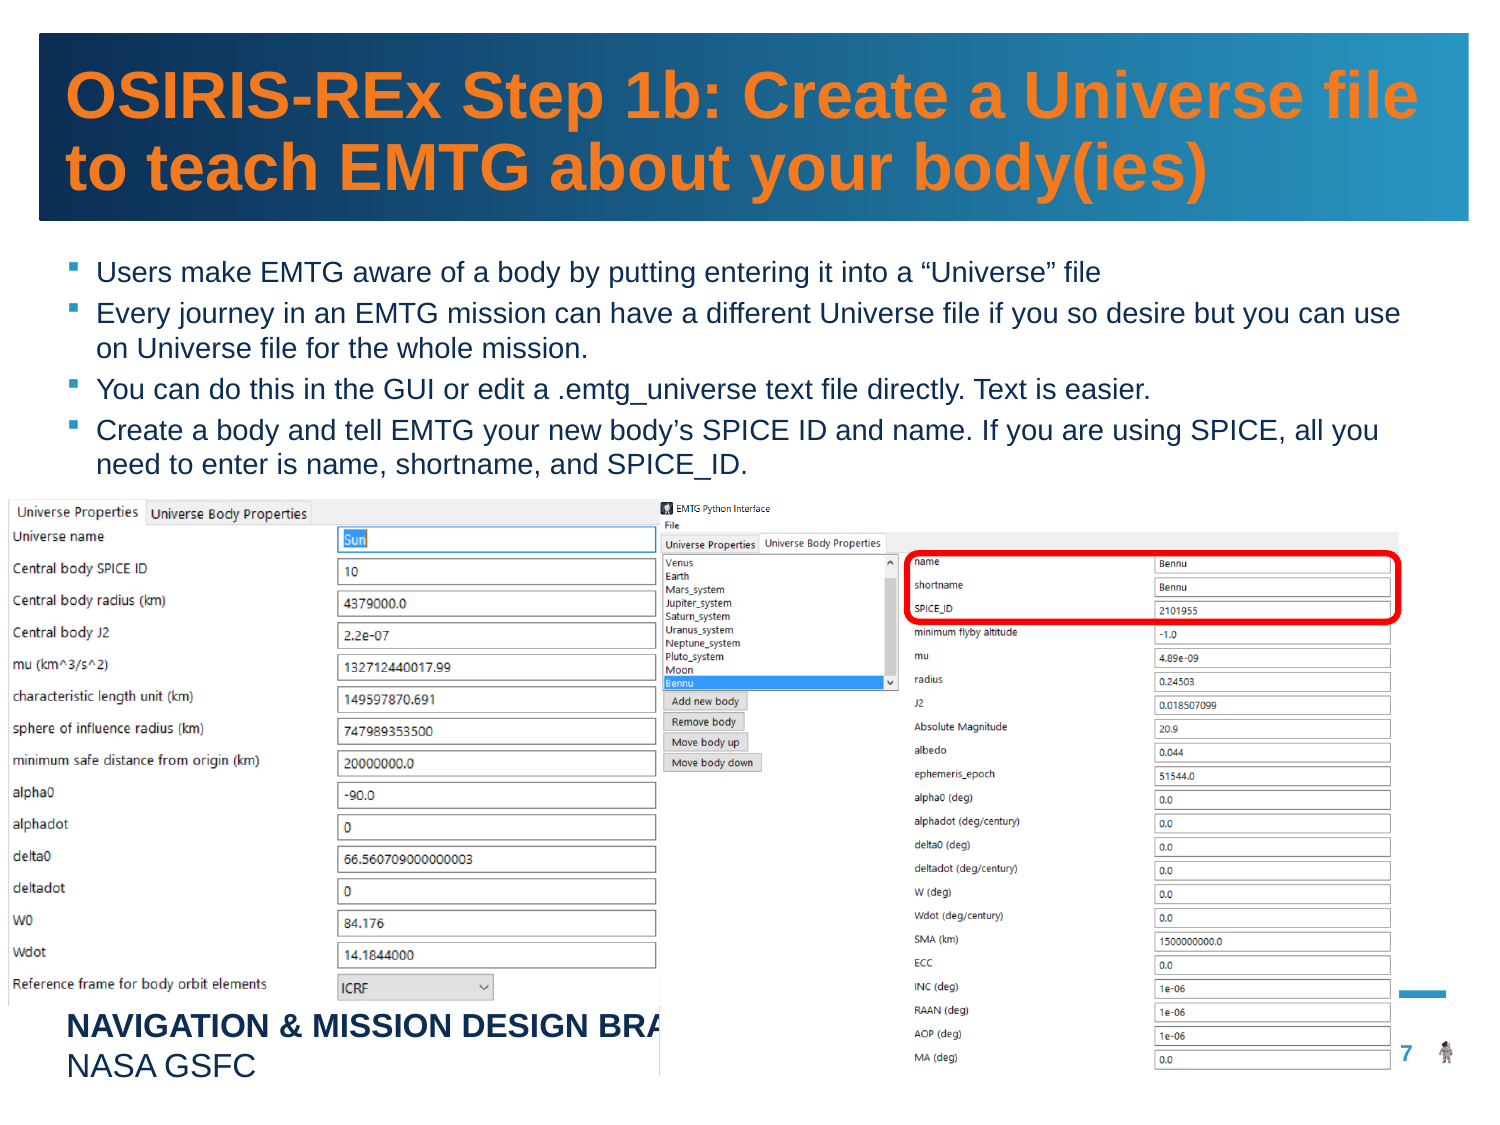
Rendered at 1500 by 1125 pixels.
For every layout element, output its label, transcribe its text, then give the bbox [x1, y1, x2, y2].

slide_number 7 [1403, 1031, 1428, 1069]
picture [1439, 1040, 1454, 1064]
picture [8, 499, 1399, 1078]
title OSIRIS-REx Step 1b: Create a Universe file to teach EMTG about your body(ies) [50, 39, 1471, 228]
list Users make EMTG aware of a body by putting entering it into a “Universe” file Every journey in an EMTG mission can have a different Universe file if you so desire but you can use on Universe file for the whole mission. You can do this in the GUI or edit a .emtg_universe text file directly. Text is easier. Create a body and tell EMTG your new body’s SPICE ID and name. If you are using SPICE, all you need to enter is name, shortname, and SPICE_ID. [51, 245, 1439, 969]
